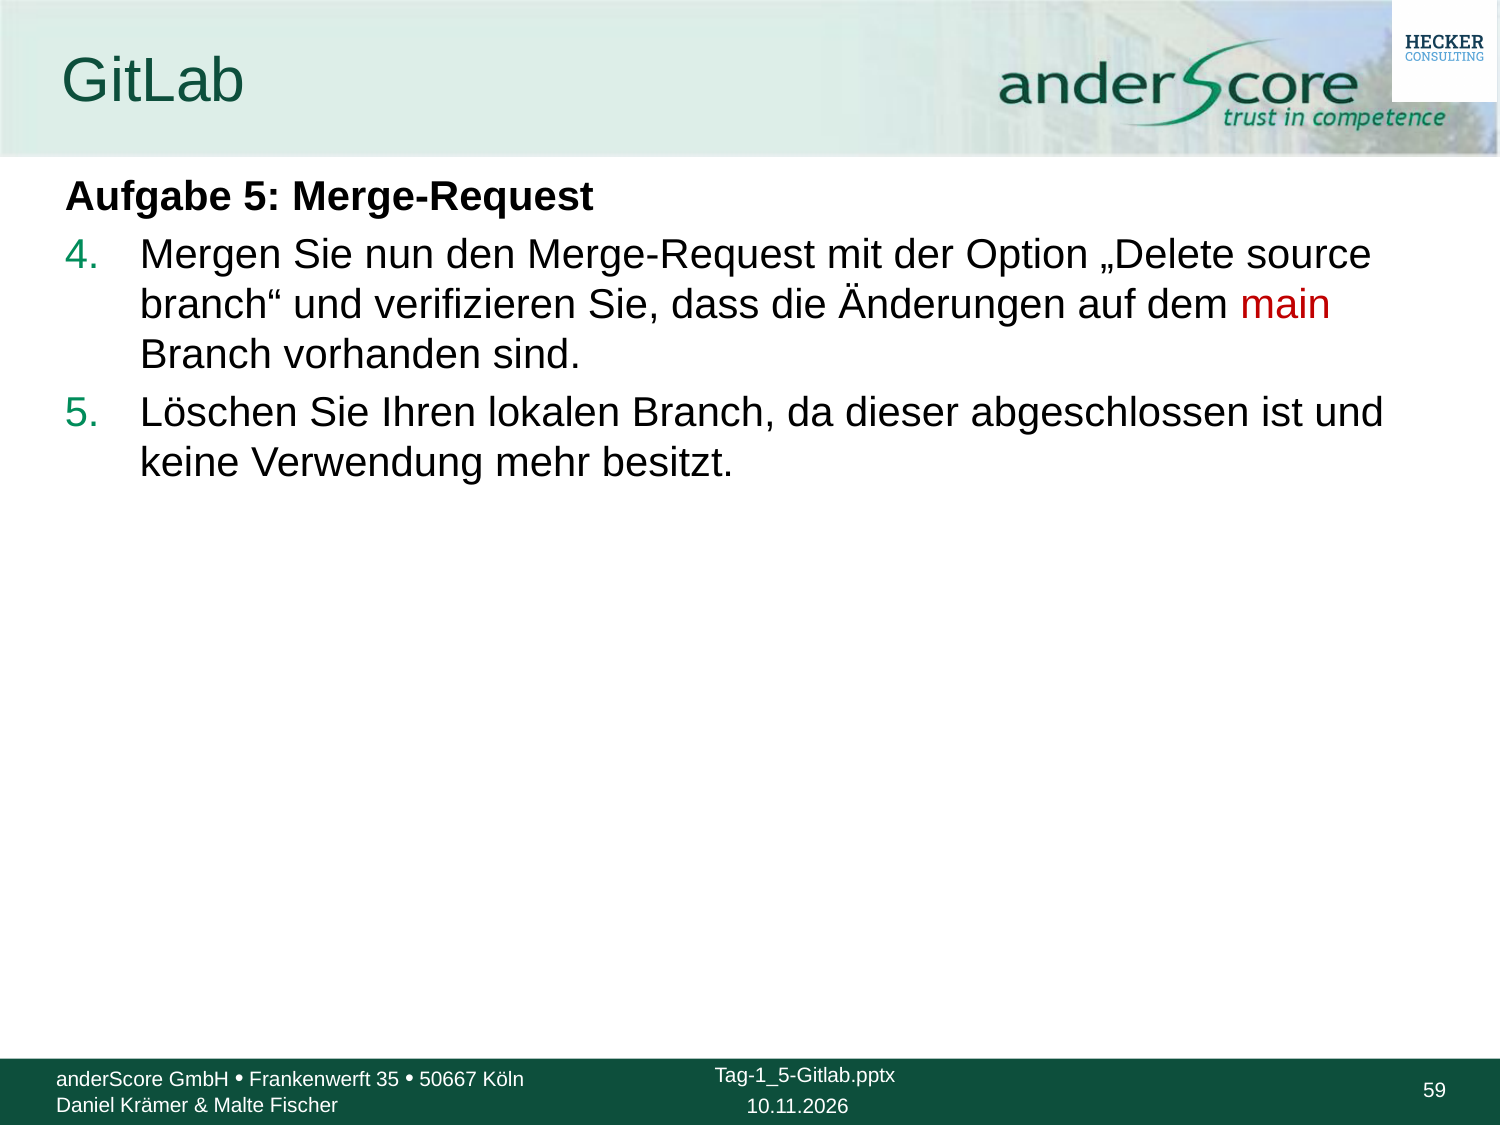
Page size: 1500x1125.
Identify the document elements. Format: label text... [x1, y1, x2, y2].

list Aufgabe 5: Merge-Request Mergen Sie nun den Merge-Request mit der Option „Delete source branch“ und verifizieren Sie, dass die Änderungen auf dem main Branch vorhanden sind. Löschen Sie Ihren lokalen Branch, da dieser abgeschlossen ist und keine Verwendung mehr besitzt. [49, 160, 1447, 1047]
picture [0, 0, 1500, 157]
title GitLab [46, 23, 975, 140]
